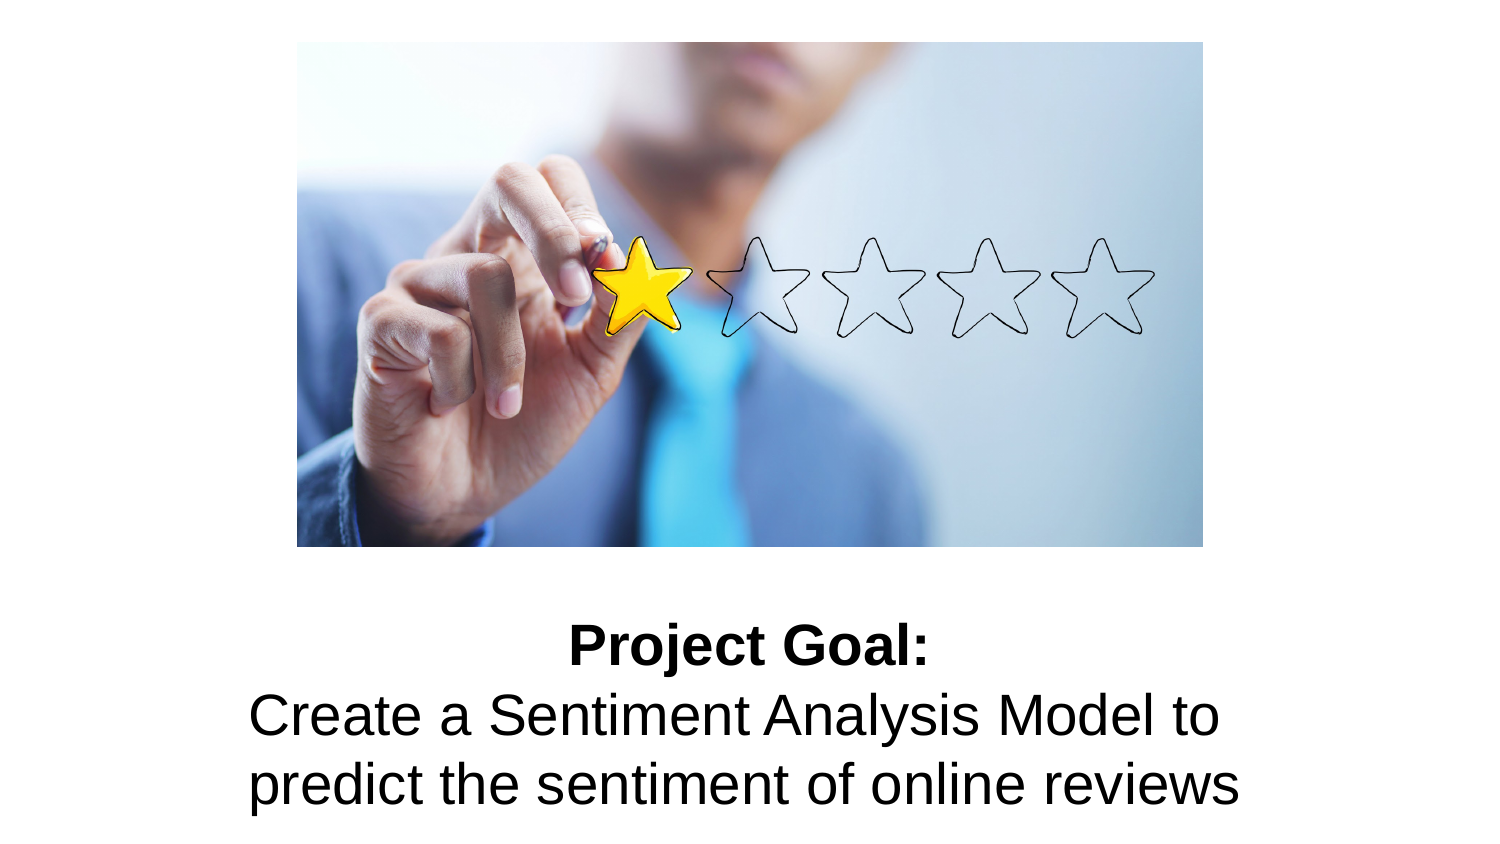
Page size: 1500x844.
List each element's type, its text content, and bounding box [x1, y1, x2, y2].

title Project Goal: Create a Sentiment Analysis Model to predict the sentiment of online reviews [233, 591, 1267, 686]
picture [297, 42, 1203, 547]
